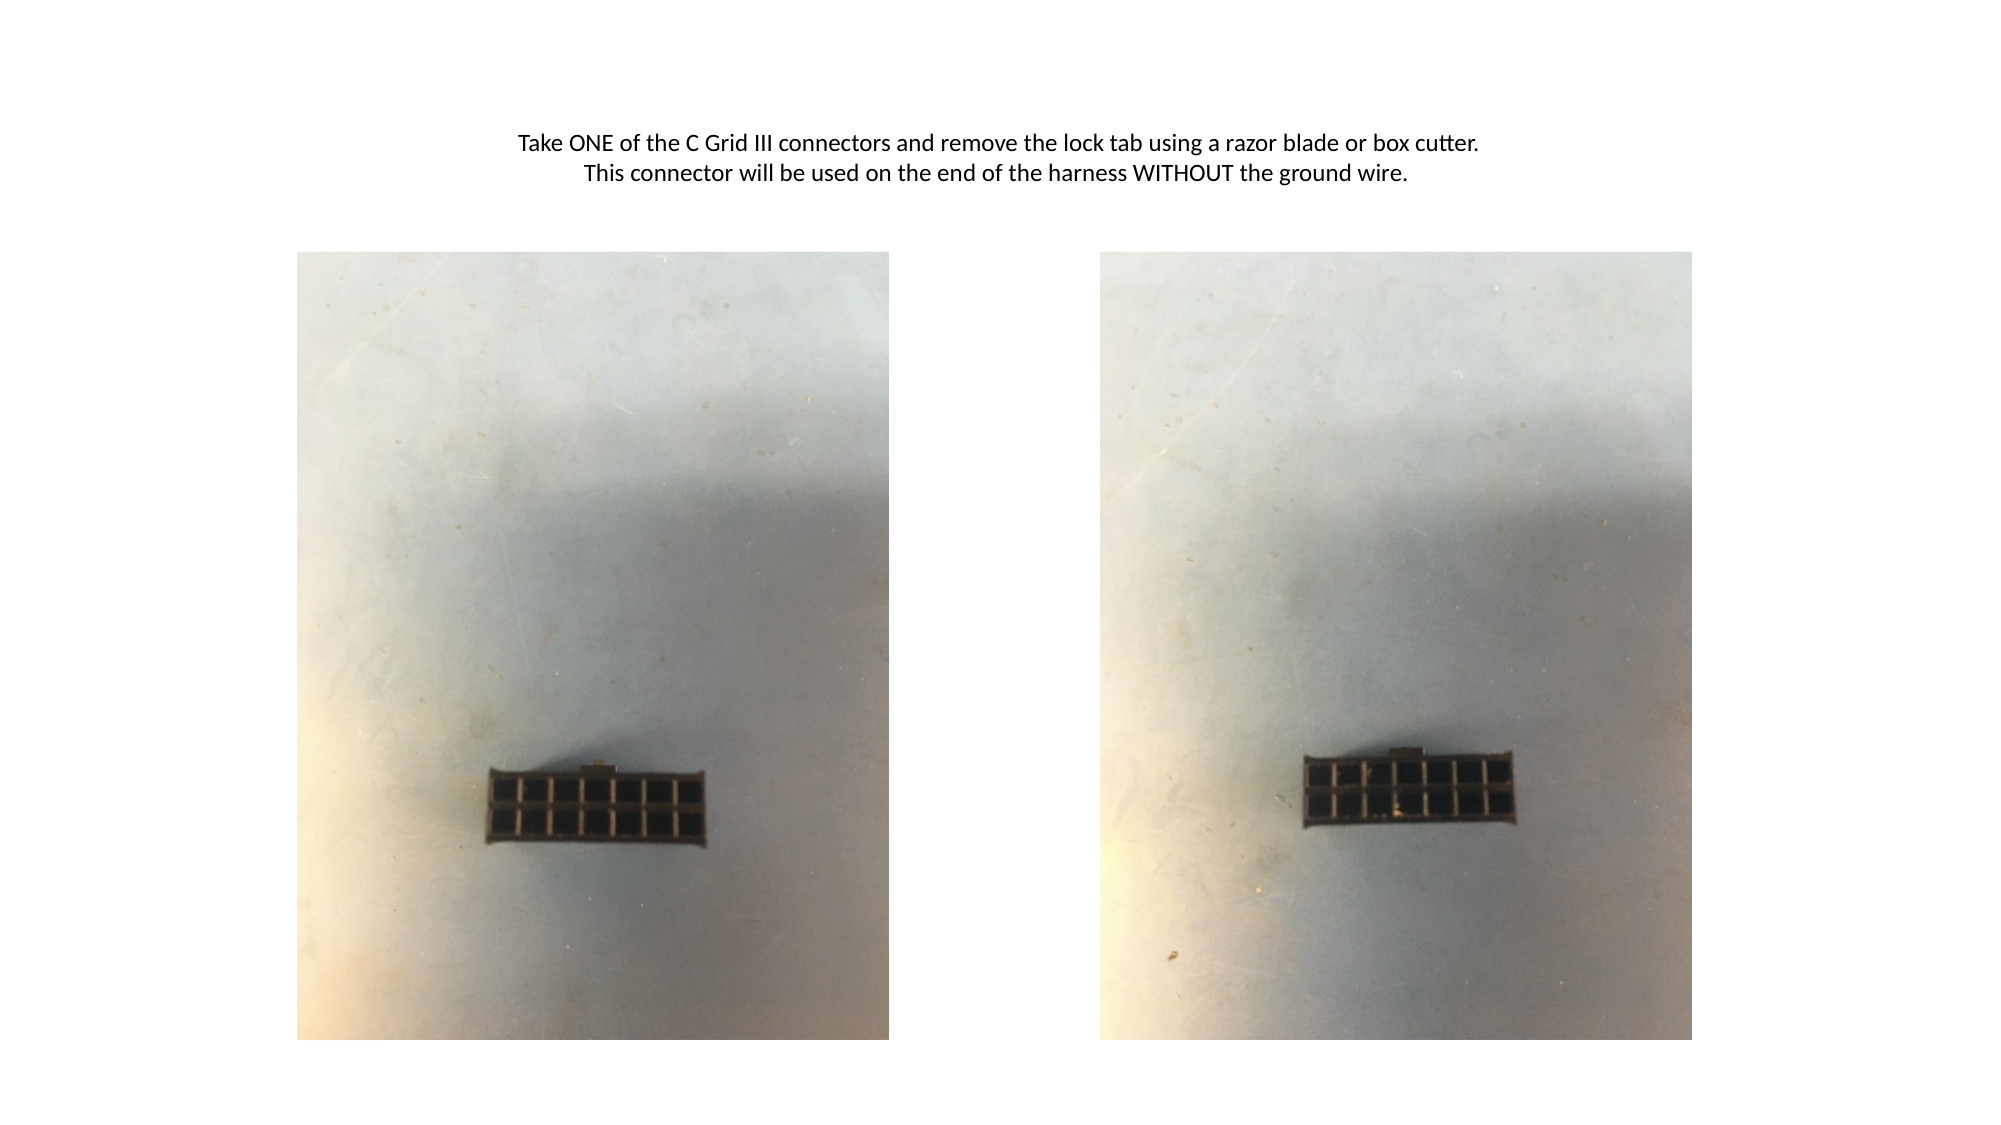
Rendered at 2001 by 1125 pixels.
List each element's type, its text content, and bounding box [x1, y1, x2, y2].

text_box Take ONE of the C Grid III connectors and remove the lock tab using a razor blade or box cutter. This connector will be used on the end of the harness WITHOUT the ground wire. [502, 119, 1498, 194]
picture [1001, 253, 1790, 1039]
picture [197, 253, 987, 1039]
